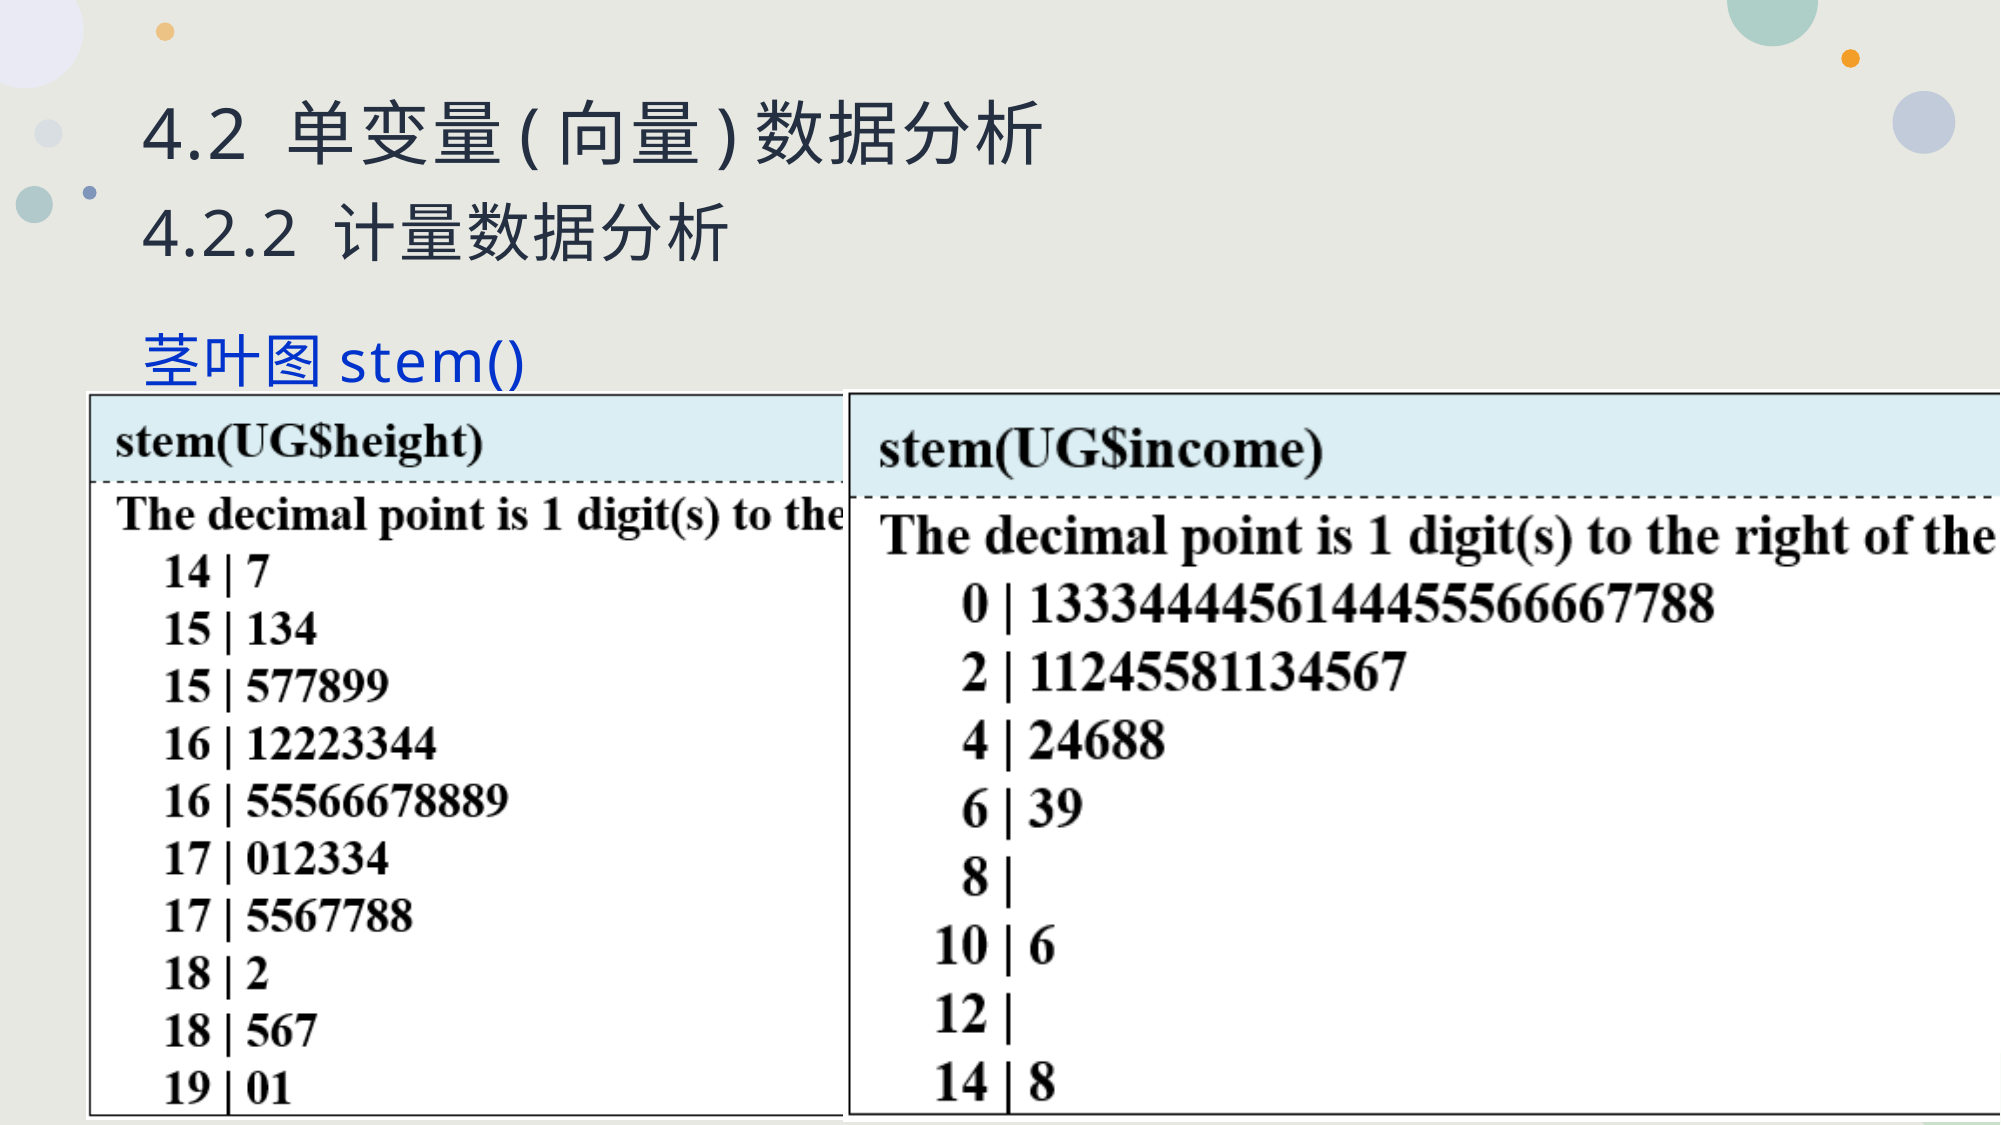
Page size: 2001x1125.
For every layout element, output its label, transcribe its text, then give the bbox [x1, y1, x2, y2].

picture [86, 389, 2000, 1122]
title 4.2 单变量(向量)数据分析 4.2.2 计量数据分析 [127, 59, 1877, 278]
list 茎叶图stem() [127, 299, 1877, 391]
